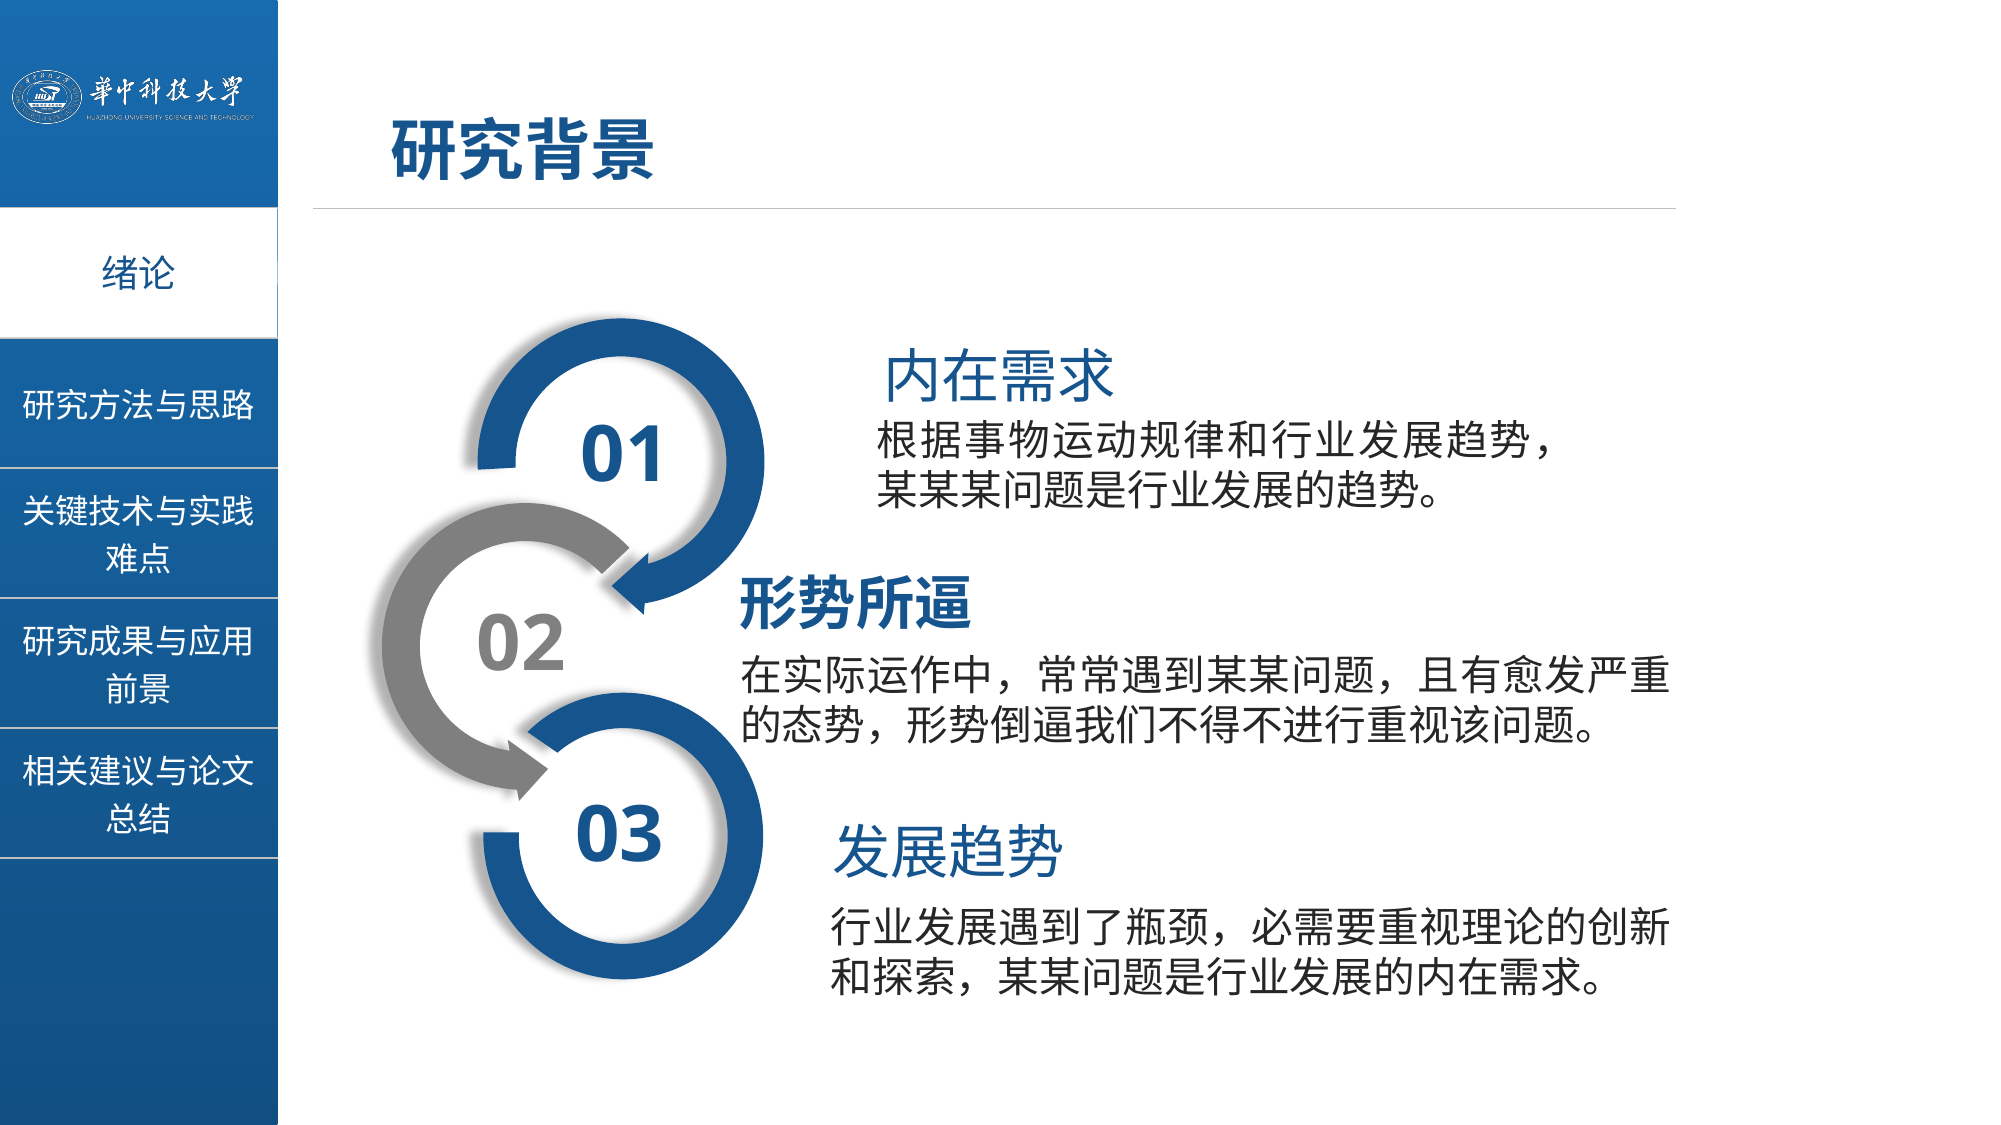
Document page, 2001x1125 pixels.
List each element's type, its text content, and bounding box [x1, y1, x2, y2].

text_box 02 [461, 585, 581, 694]
text_box 形势所逼 [724, 559, 988, 644]
text_box 03 [560, 776, 679, 885]
text_box [476, 317, 766, 617]
table_cell 研究方法与思路 [0, 339, 278, 467]
text_box [380, 502, 631, 804]
text_box 行业发展遇到了瓶颈，必需要重视理论的创新和探索，某某问题是行业发展的内在需求。 [815, 893, 1687, 1009]
text_box 在实际运作中，常常遇到某某问题，且有愈发严重的态势，形势倒逼我们不得不进行重视该问题。 [725, 640, 1687, 756]
text_box 发展趋势 [817, 807, 1081, 893]
table_cell 相关建议与论文总结 [0, 729, 278, 857]
table_cell 关键技术与实践难点 [0, 469, 278, 597]
text_box [0, 859, 278, 1125]
text_box [482, 691, 765, 981]
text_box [0, 208, 278, 338]
text_box 研究背景 [390, 107, 989, 188]
table_cell 研究成果与应用前景 [0, 599, 278, 727]
text_box 01 [565, 395, 685, 505]
text_box 根据事物运动规律和行业发展趋势，某某某问题是行业发展的趋势。 [862, 406, 1591, 522]
text_box [0, 0, 278, 207]
text_box 内在需求 [868, 331, 1132, 417]
picture [12, 70, 254, 124]
